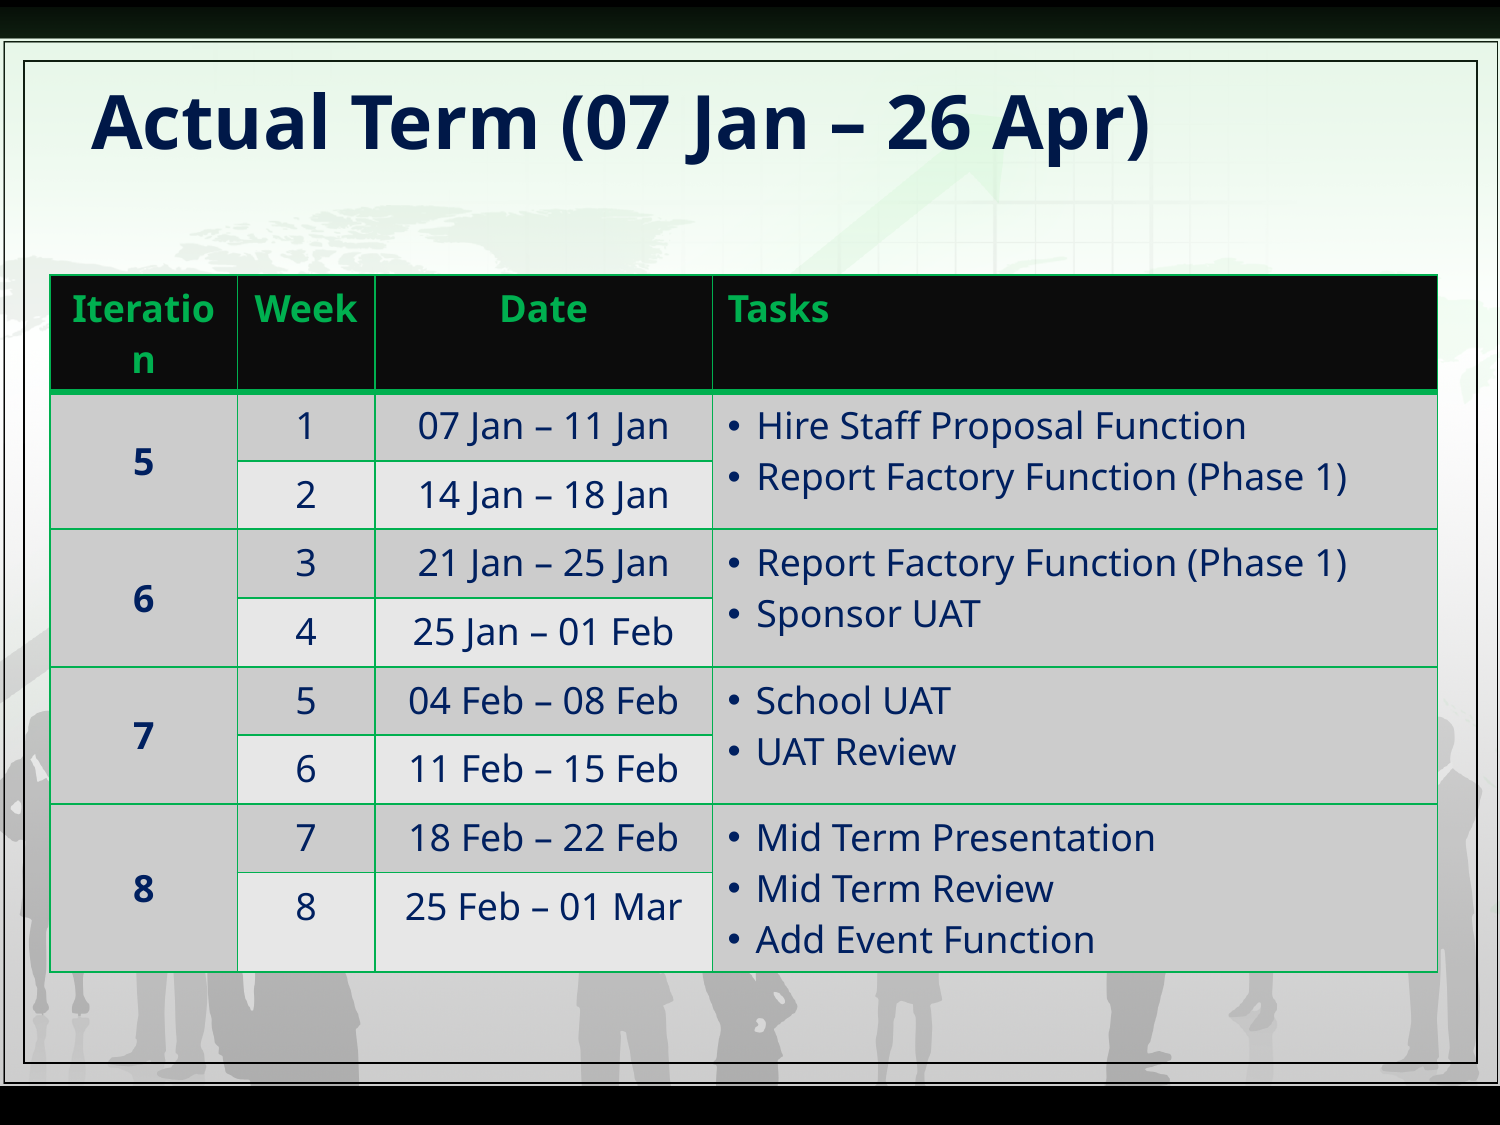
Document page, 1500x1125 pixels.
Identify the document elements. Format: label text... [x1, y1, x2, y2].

table_header Iteration [51, 276, 237, 389]
table_cell 25 Feb – 01 Mar [376, 873, 712, 971]
table_cell 18 Feb – 22 Feb [376, 805, 712, 872]
table_cell 5 [51, 395, 237, 528]
table_cell 8 [51, 805, 237, 971]
table_cell School UAT UAT Review [713, 668, 1437, 803]
picture [0, 0, 1500, 1125]
table_cell 07 Jan – 11 Jan [376, 395, 712, 460]
table_cell Mid Term Presentation Mid Term Review Add Event Function [713, 805, 1437, 971]
table_header Tasks [713, 276, 1437, 389]
table_cell 6 [238, 736, 374, 803]
table_cell 8 [238, 873, 374, 971]
table_cell 25 Jan – 01 Feb [376, 599, 712, 666]
table_header Week [238, 276, 374, 389]
table_cell 11 Feb – 15 Feb [376, 736, 712, 803]
table_cell 4 [238, 599, 374, 666]
table_cell 7 [238, 805, 374, 872]
table_cell 1 [238, 395, 374, 460]
table_cell 5 [238, 668, 374, 734]
table_cell 2 [238, 462, 374, 528]
table_cell 14 Jan – 18 Jan [376, 462, 712, 528]
table_header Date [376, 276, 712, 389]
table_cell 21 Jan – 25 Jan [376, 530, 712, 597]
table_cell Hire Staff Proposal Function Report Factory Function (Phase 1) [713, 395, 1437, 528]
title Actual Term (07 Jan – 26 Apr) [76, 67, 1427, 173]
table_cell 3 [238, 530, 374, 597]
table_cell 6 [51, 530, 237, 666]
table_cell Report Factory Function (Phase 1) Sponsor UAT [713, 530, 1437, 666]
table_cell 7 [51, 668, 237, 803]
table_cell 04 Feb – 08 Feb [376, 668, 712, 734]
